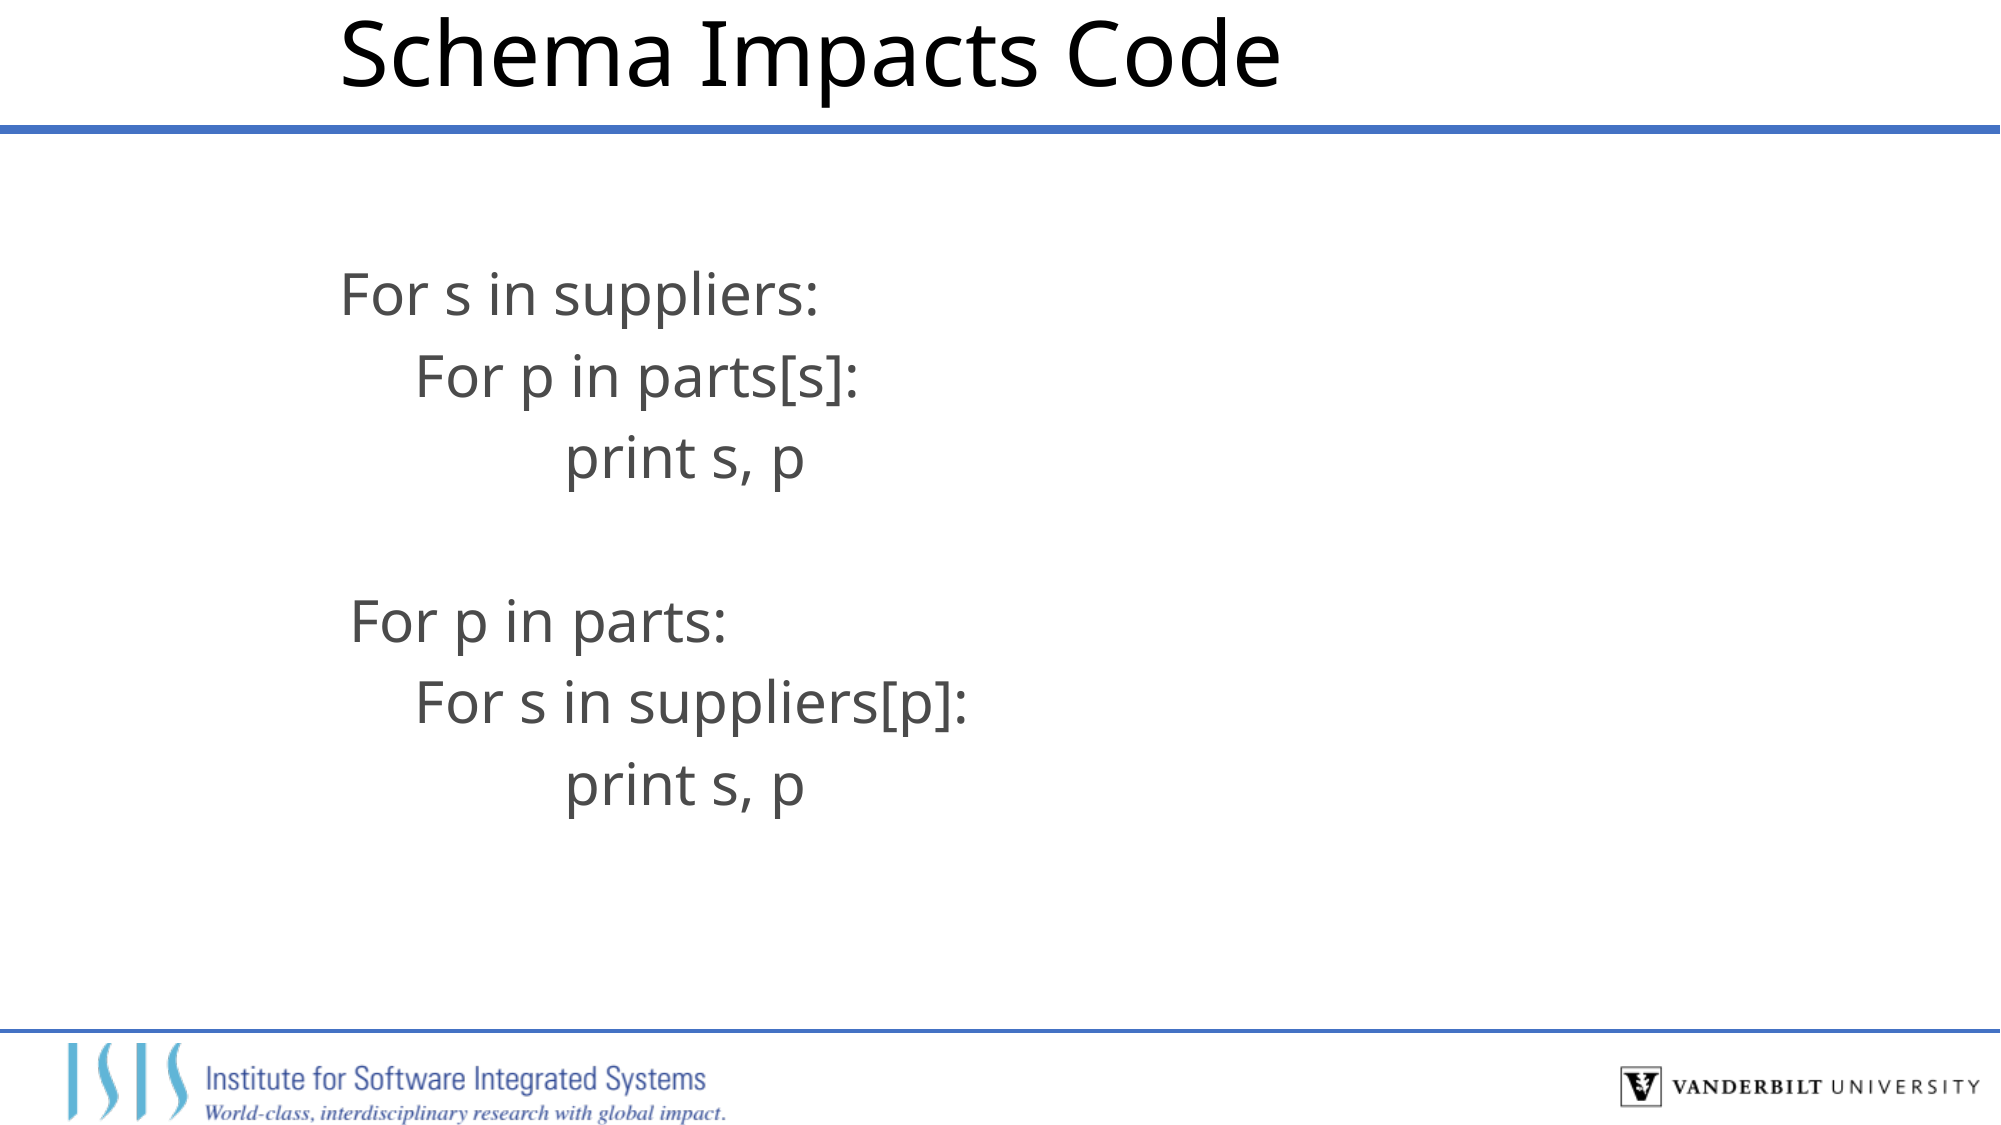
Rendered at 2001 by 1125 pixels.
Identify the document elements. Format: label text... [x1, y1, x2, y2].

title Schema Impacts Code [324, 0, 1800, 114]
text_box For s in suppliers: For p in parts[s]: print s, p For p in parts: For s in suppliers[p]: print s, p [324, 249, 1713, 1125]
